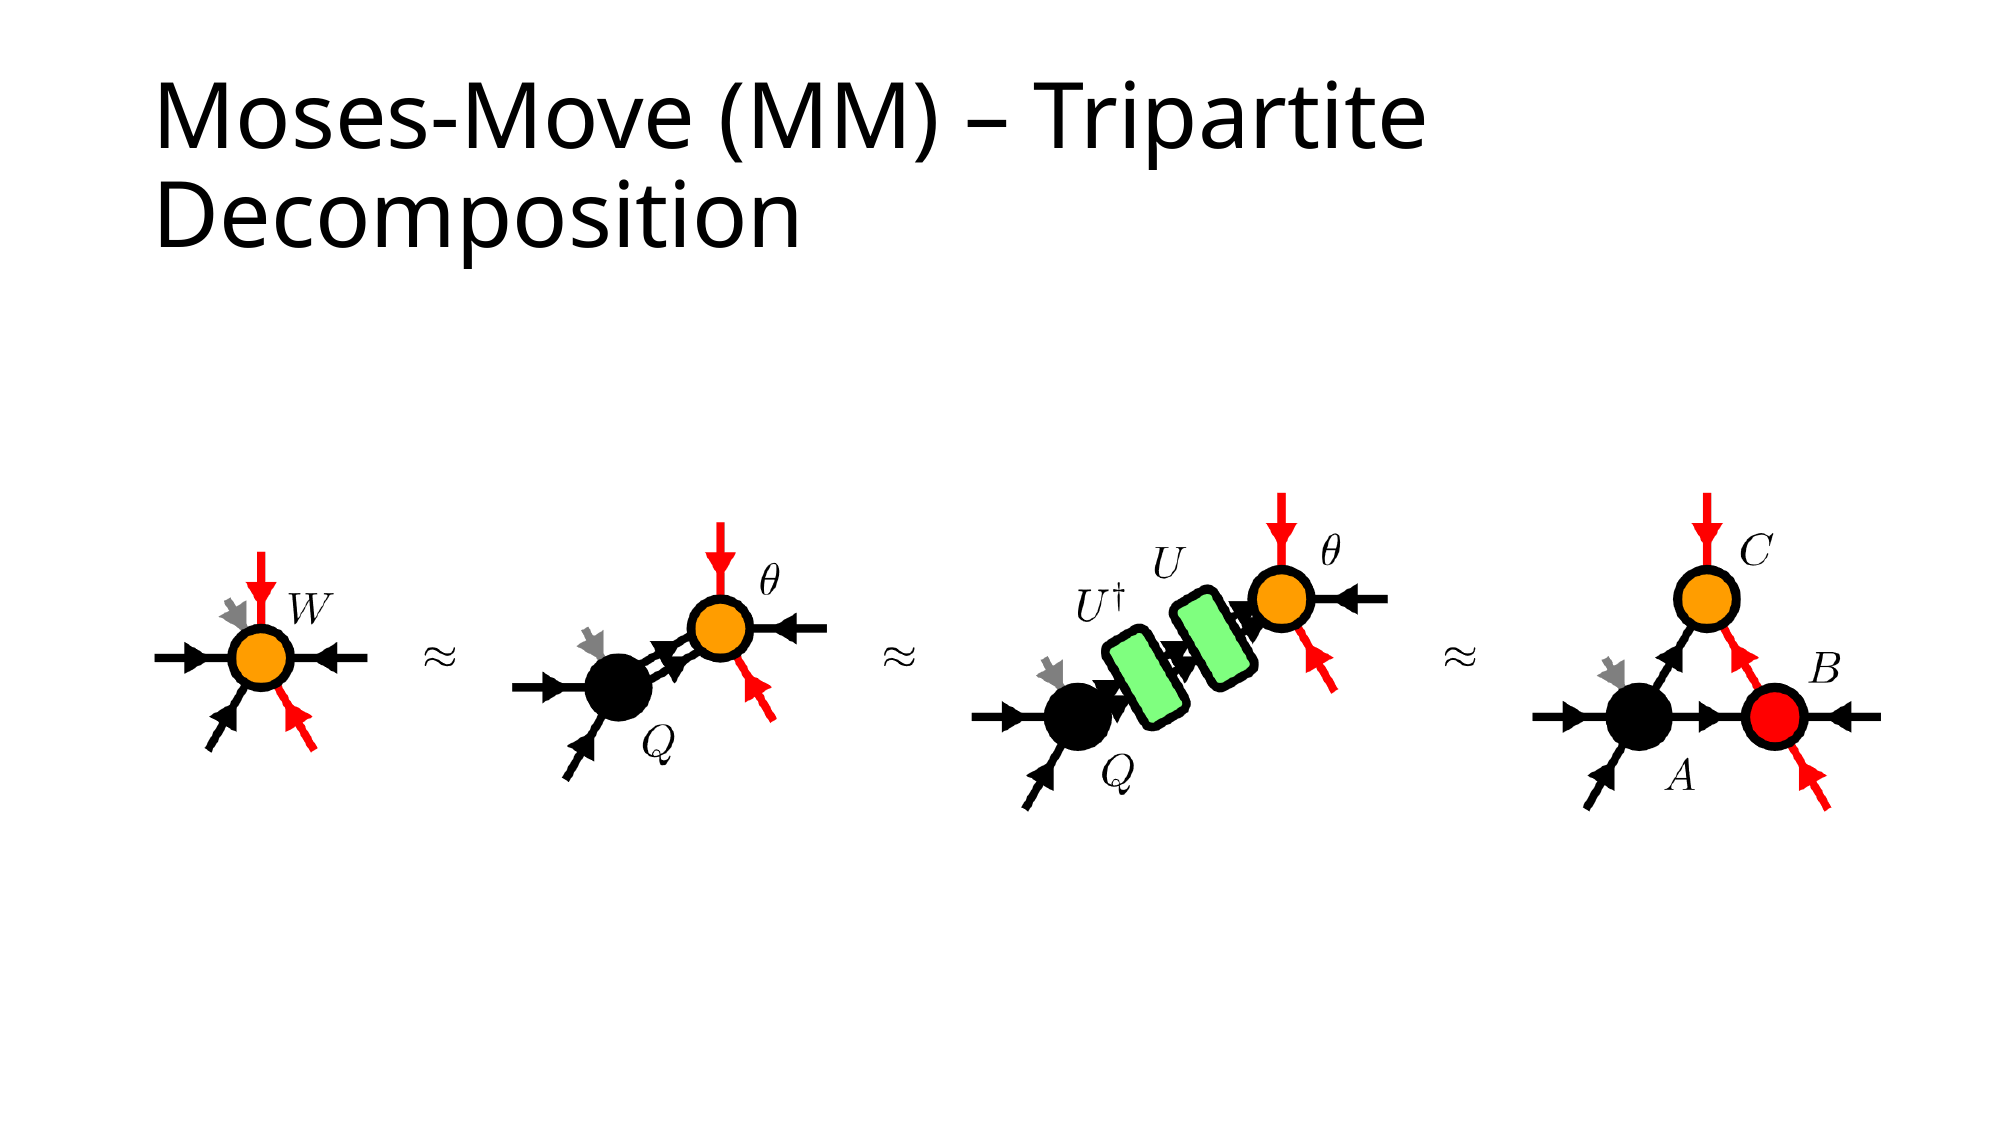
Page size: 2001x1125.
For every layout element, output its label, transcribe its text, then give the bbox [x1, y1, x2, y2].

title Moses-Move (MM) – Tripartite Decomposition [137, 59, 1863, 278]
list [148, 487, 1887, 813]
